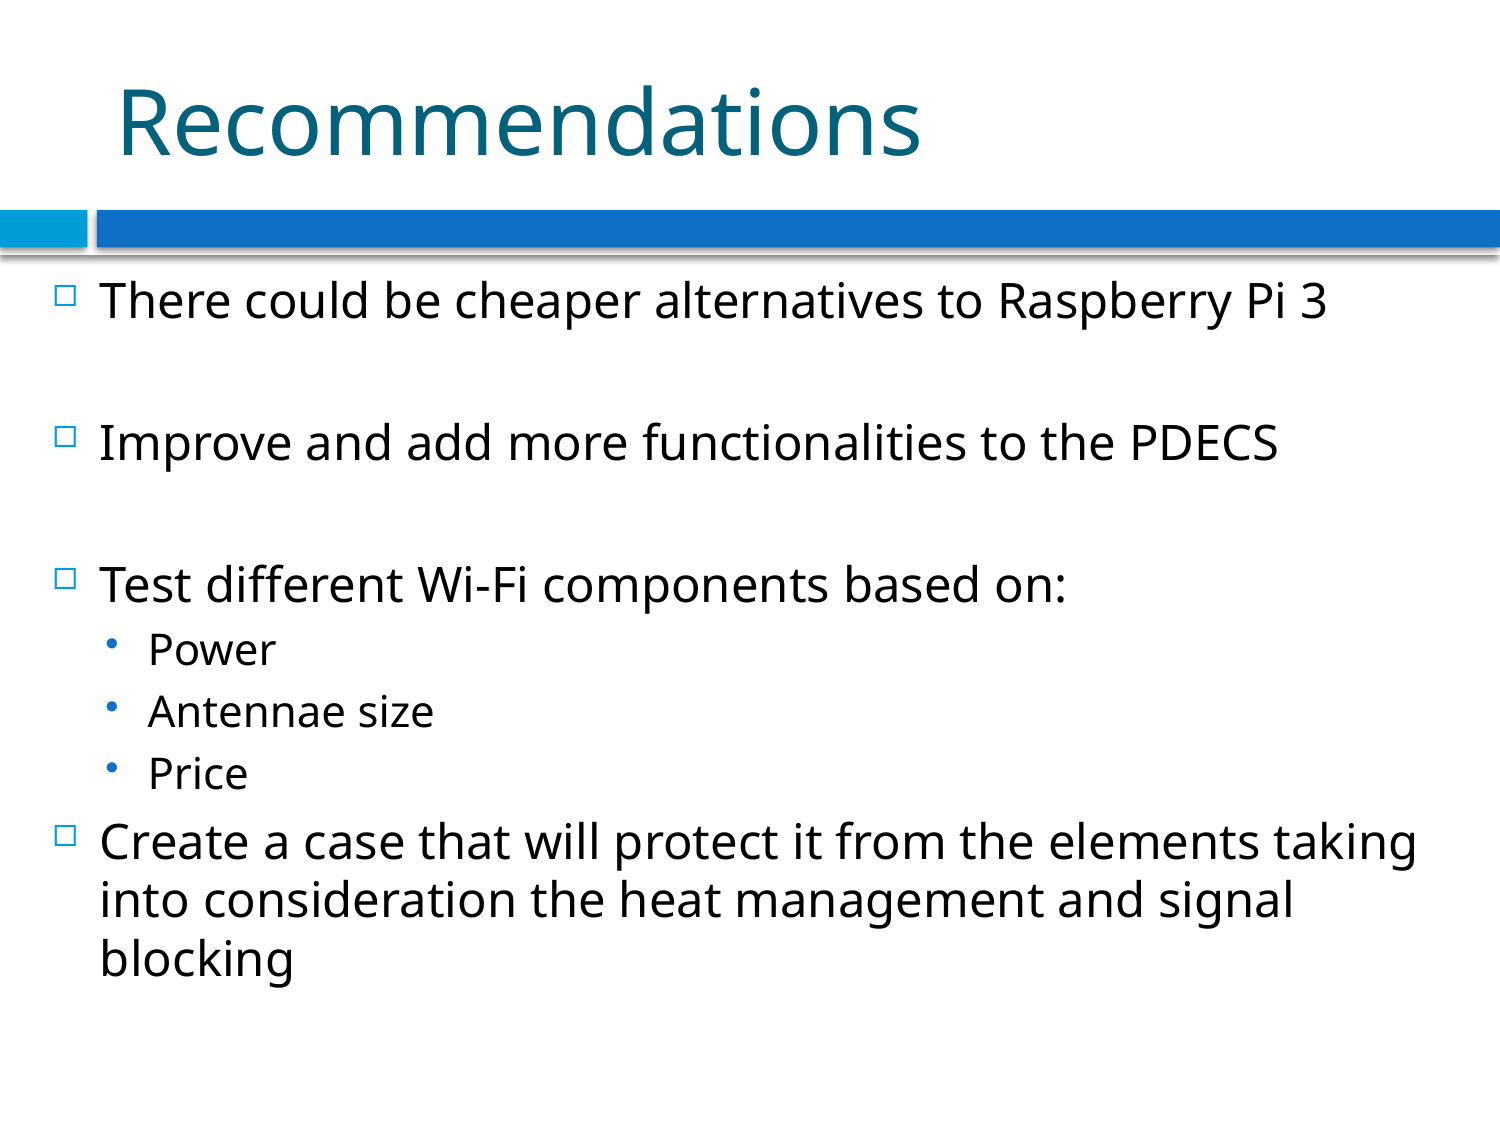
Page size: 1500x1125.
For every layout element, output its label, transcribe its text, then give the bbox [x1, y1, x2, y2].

list There could be cheaper alternatives to Raspberry Pi 3 Improve and add more functionalities to the PDECS Test different Wi-Fi components based on: Power Antennae size Price Create a case that will protect it from the elements taking into consideration the heat management and signal blocking [37, 262, 1438, 1000]
title Recommendations [100, 37, 1438, 200]
